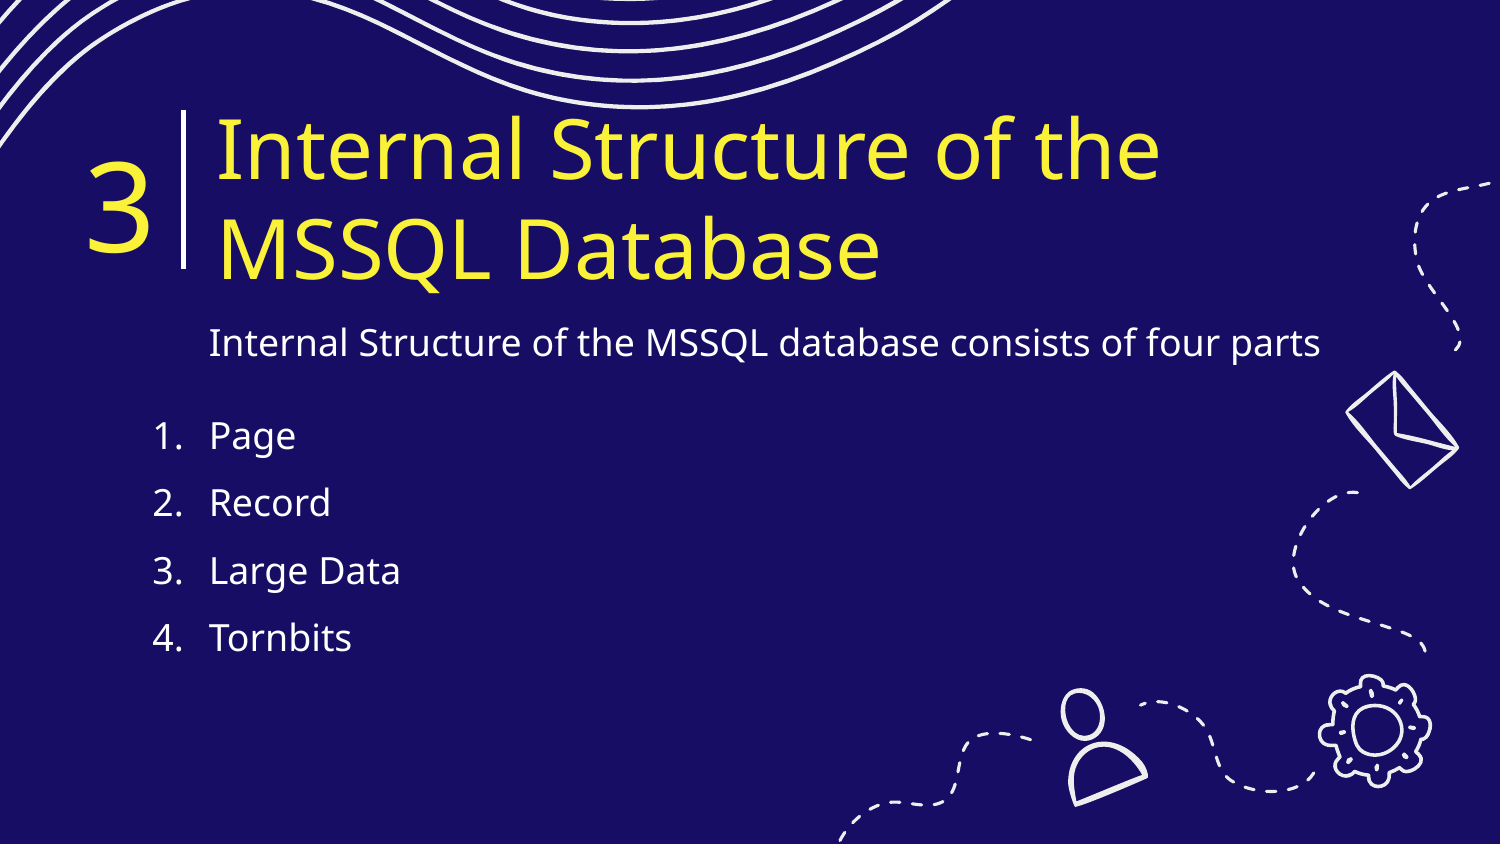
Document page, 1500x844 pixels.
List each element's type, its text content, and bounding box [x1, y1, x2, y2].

subtitle Internal Structure of the MSSQL database consists of four parts Page Record Large Data Tornbits [118, 281, 1382, 709]
title Internal Structure of the MSSQL Database [201, 110, 1413, 282]
title 3 [44, 122, 196, 282]
